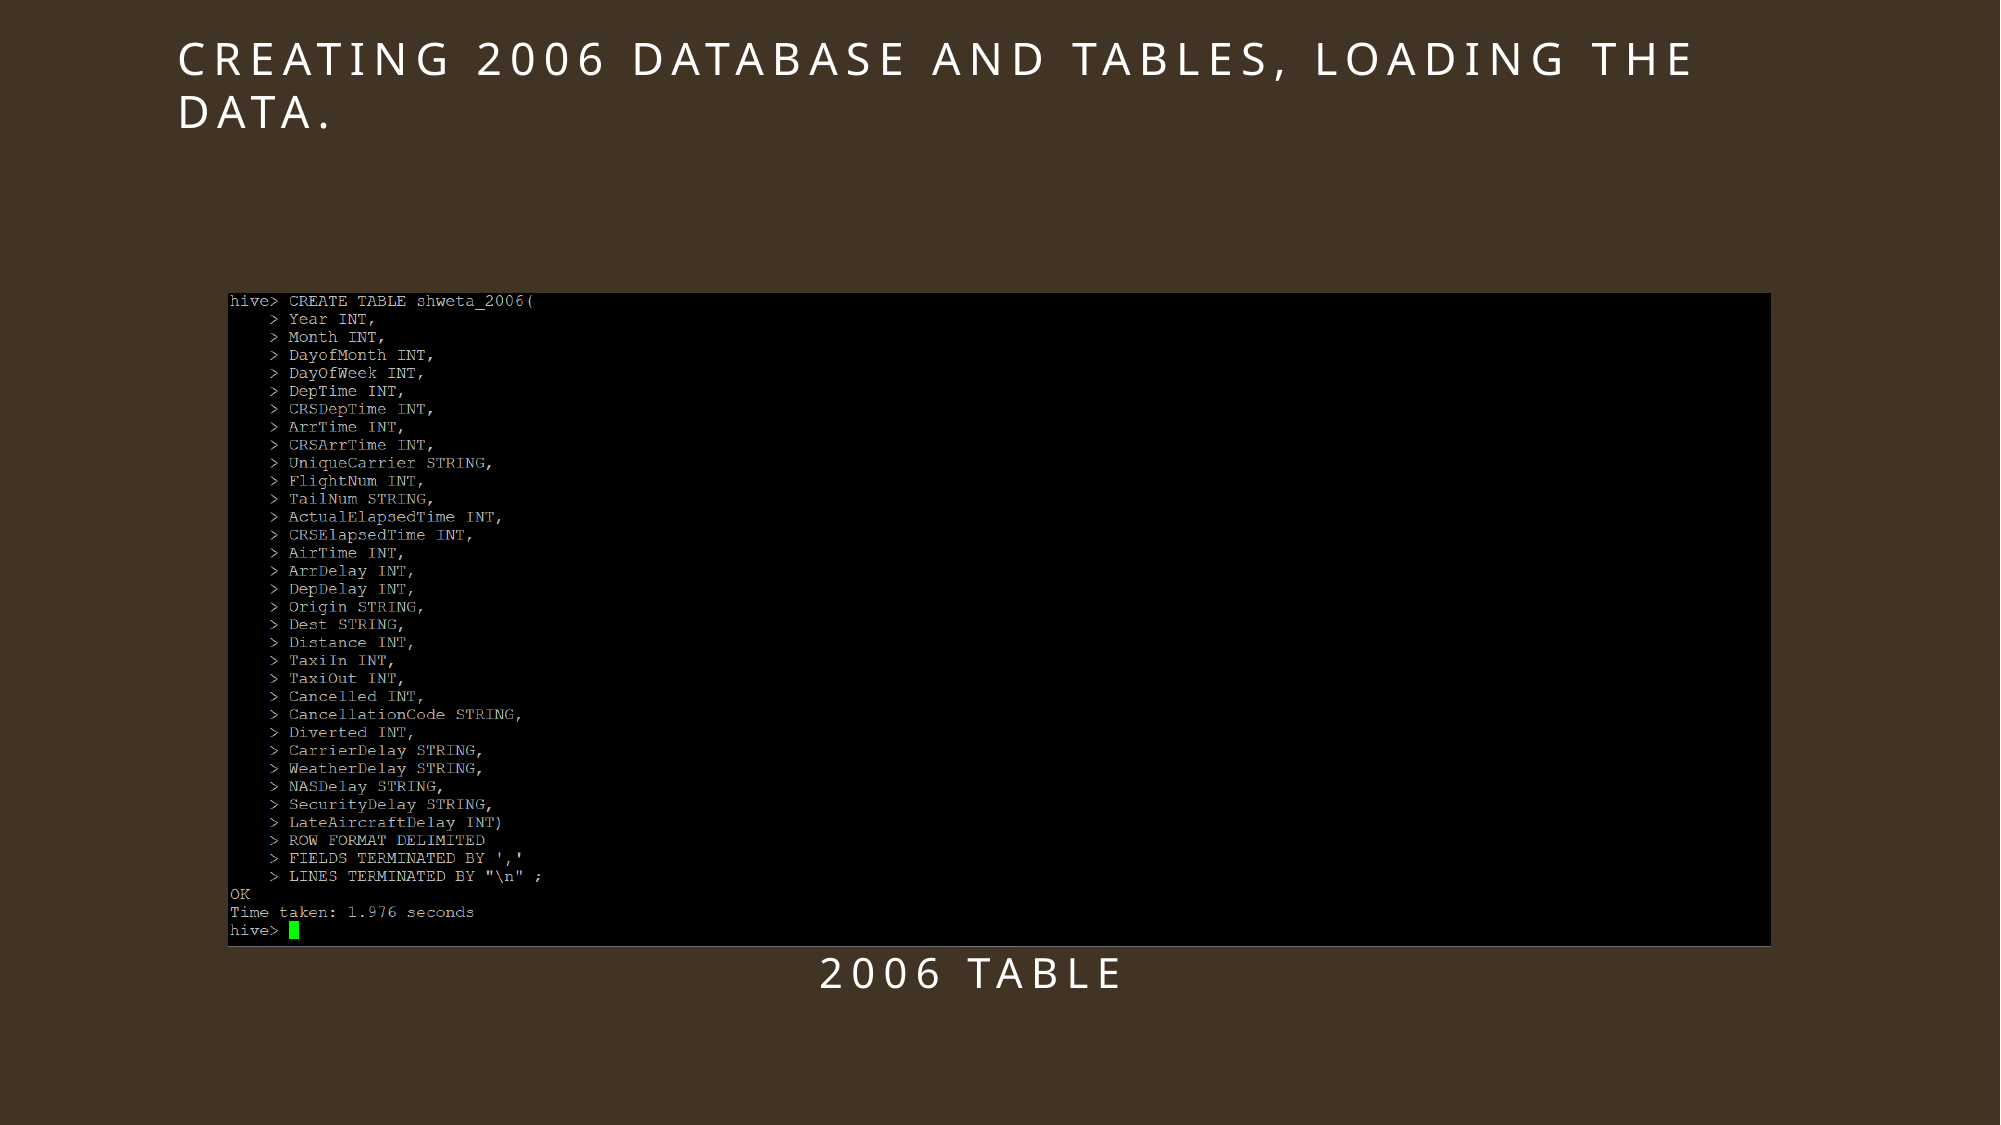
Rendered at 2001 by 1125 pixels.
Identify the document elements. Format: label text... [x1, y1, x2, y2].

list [228, 293, 1771, 947]
text_box 2006 Table [819, 947, 1180, 1054]
title Creating 2006 Database and tables, Loading the data. [177, 30, 1822, 138]
